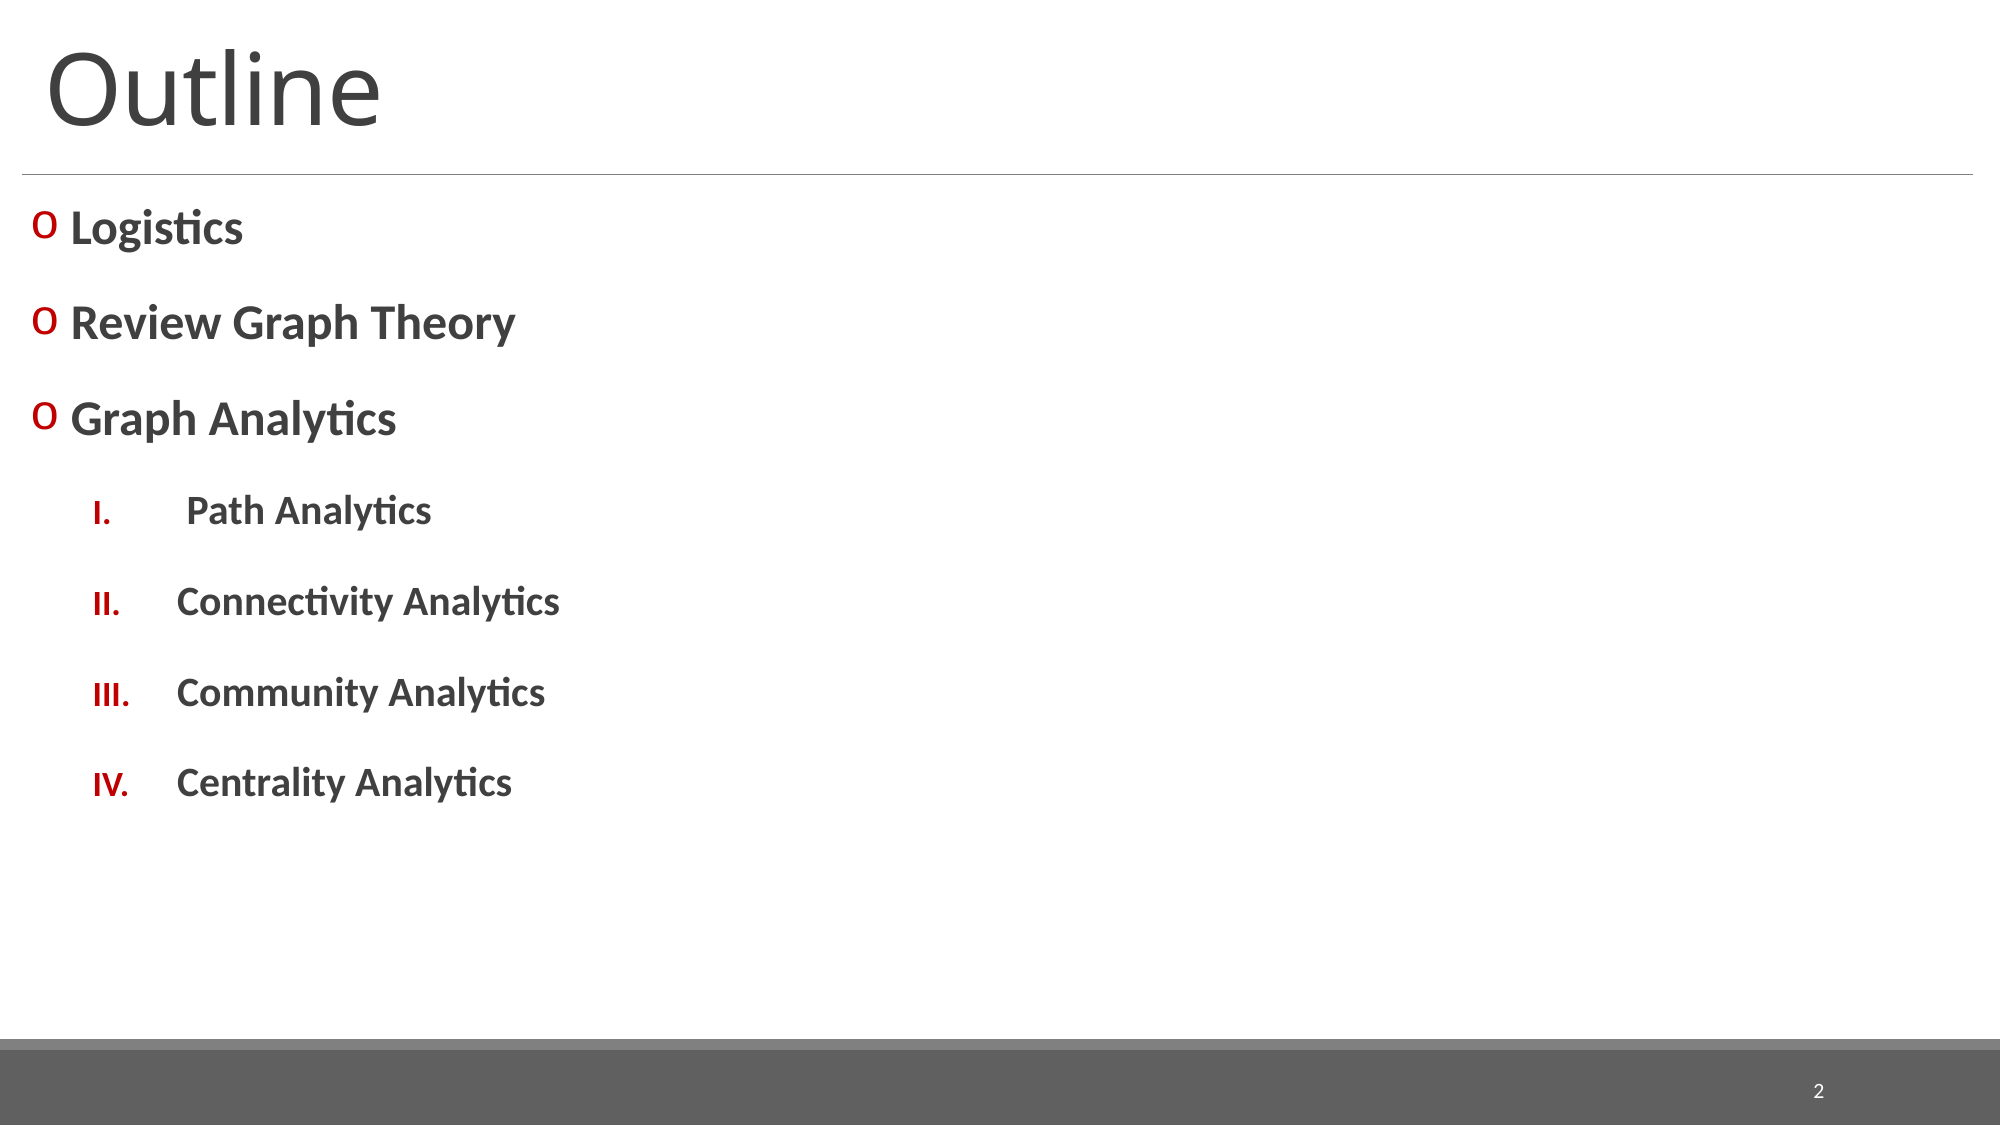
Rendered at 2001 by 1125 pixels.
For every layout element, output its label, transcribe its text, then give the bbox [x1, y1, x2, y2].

title Outline [29, 22, 1969, 154]
slide_number 2 [1624, 1059, 1840, 1120]
list Logistics Review Graph Theory Graph Analytics Path Analytics Connectivity Analytics Community Analytics Centrality Analytics [29, 193, 1969, 1030]
